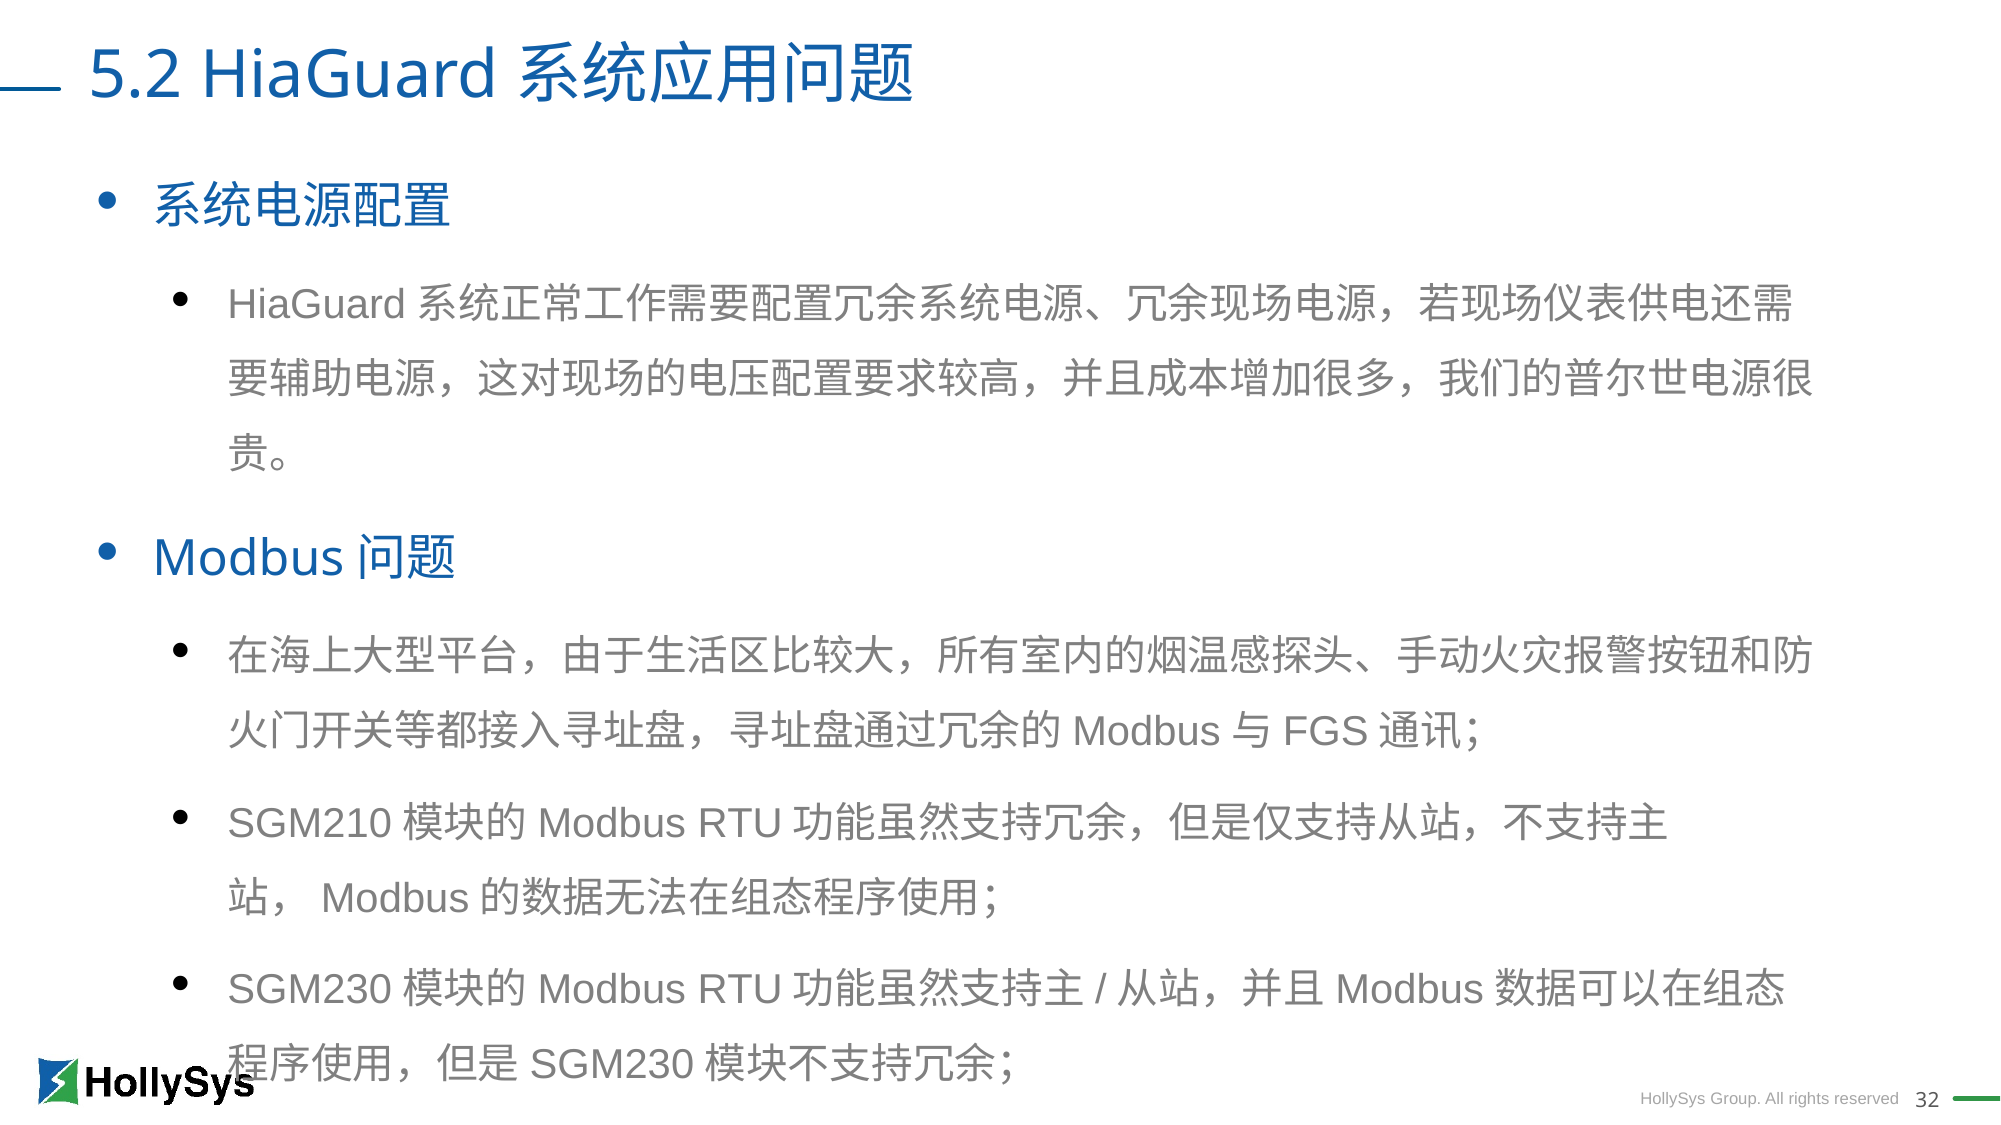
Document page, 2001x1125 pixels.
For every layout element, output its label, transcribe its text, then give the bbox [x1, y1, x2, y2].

picture [34, 1054, 258, 1108]
list 5.2 HiaGuard系统应用问题 [73, 32, 1057, 100]
text_box 系统电源配置 HiaGuard系统正常工作需要配置冗余系统电源、冗余现场电源，若现场仪表供电还需要辅助电源，这对现场的电压配置要求较高，并且成本增加很多，我们的普尔世电源很贵。 Modbus问题 在海上大型平台，由于生活区比较大，所有室内的烟温感探头、手动火灾报警按钮和防火门开关等都接入寻址盘，寻址盘通过冗余的Modbus与FGS通讯； SGM210模块的Modbus RTU功能虽然支持冗余，但是仅支持从站，不支持主站，Modbus的数据无法在组态程序使用； SGM230模块的Modbus RTU功能虽然支持主/从站，并且Modbus数据可以在组态程序使用，但是SGM230模块不支持冗余； [81, 136, 1840, 1095]
